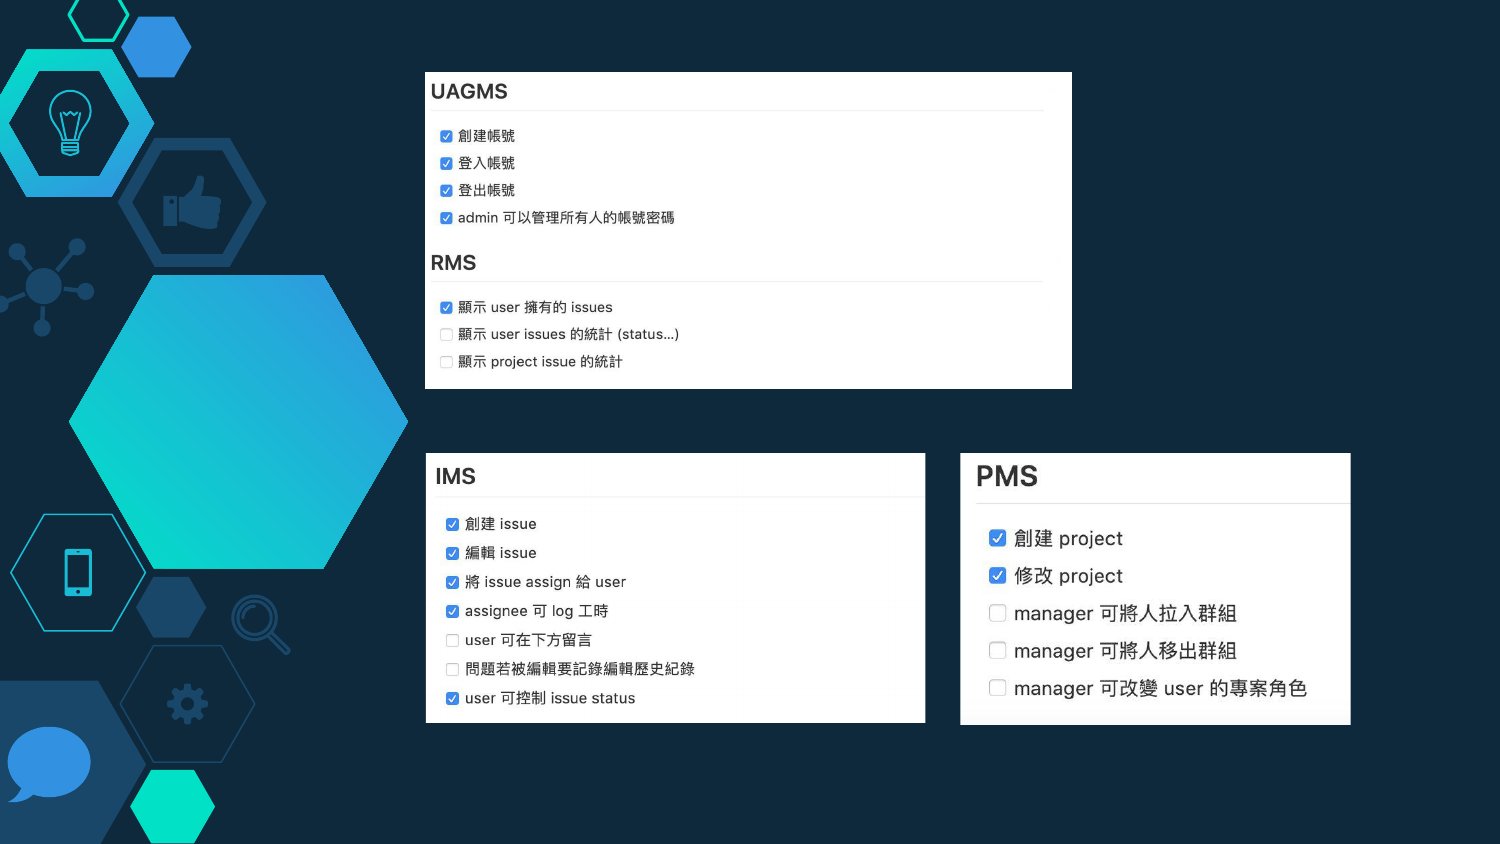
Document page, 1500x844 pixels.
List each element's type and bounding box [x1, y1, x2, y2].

picture [425, 453, 926, 724]
picture [960, 453, 1351, 725]
picture [425, 71, 1072, 389]
